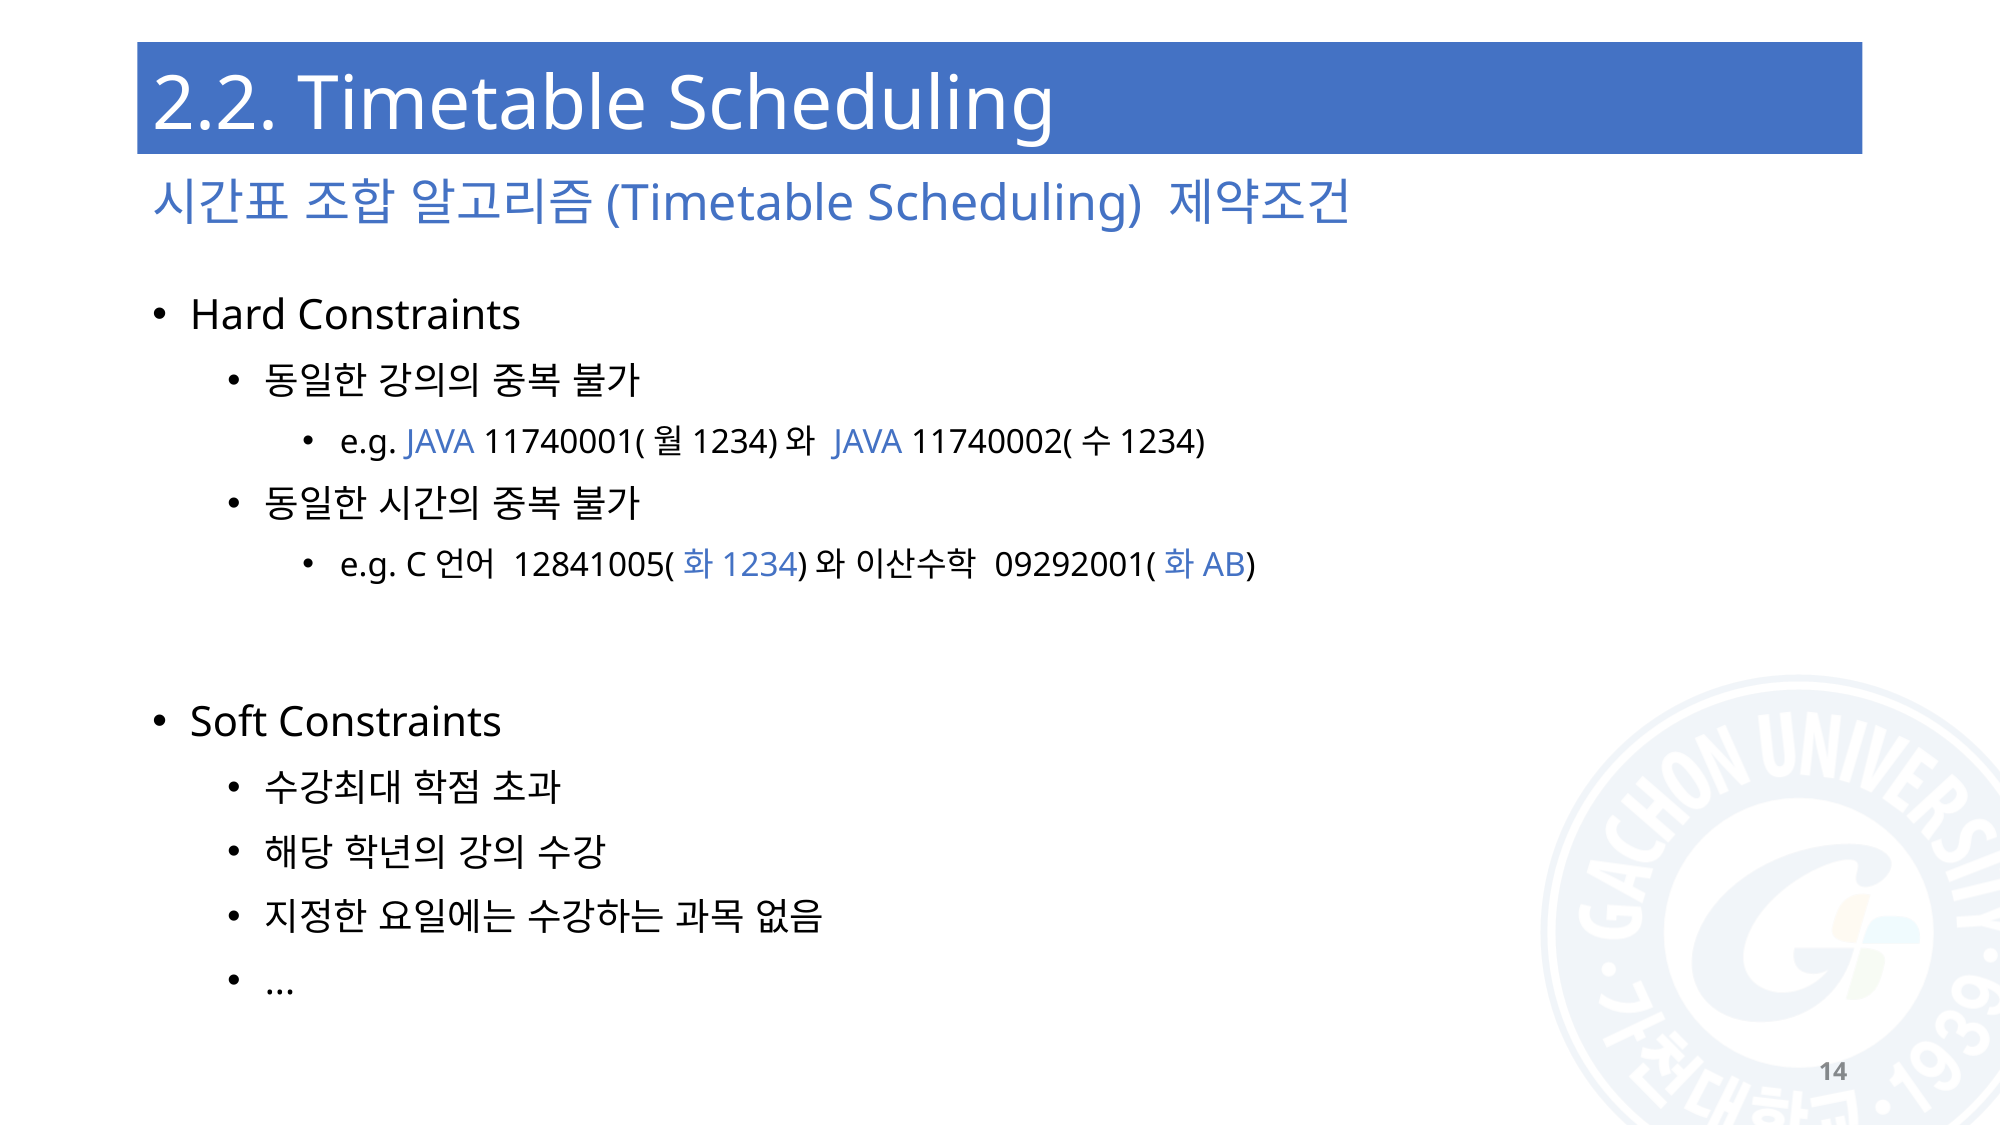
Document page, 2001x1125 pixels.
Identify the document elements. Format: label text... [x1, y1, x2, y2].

list 시간표 조합 알고리즘(Timetable Scheduling) 제약조건 [137, 168, 1863, 241]
title 2.2. Timetable Scheduling [137, 42, 1863, 154]
slide_number 14 [1412, 1042, 1863, 1103]
list Hard Constraints 동일한 강의의 중복 불가 e.g. JAVA 11740001(월1234)와 JAVA 11740002(수1234) 동일한 시간의 중복 불가 e.g. C언어 12841005(화1234)와 이산수학 09292001(화AB) Soft Constraints 수강최대 학점 초과 해당 학년의 강의 수강 지정한 요일에는 수강하는 과목 없음 ... [137, 270, 1863, 1014]
